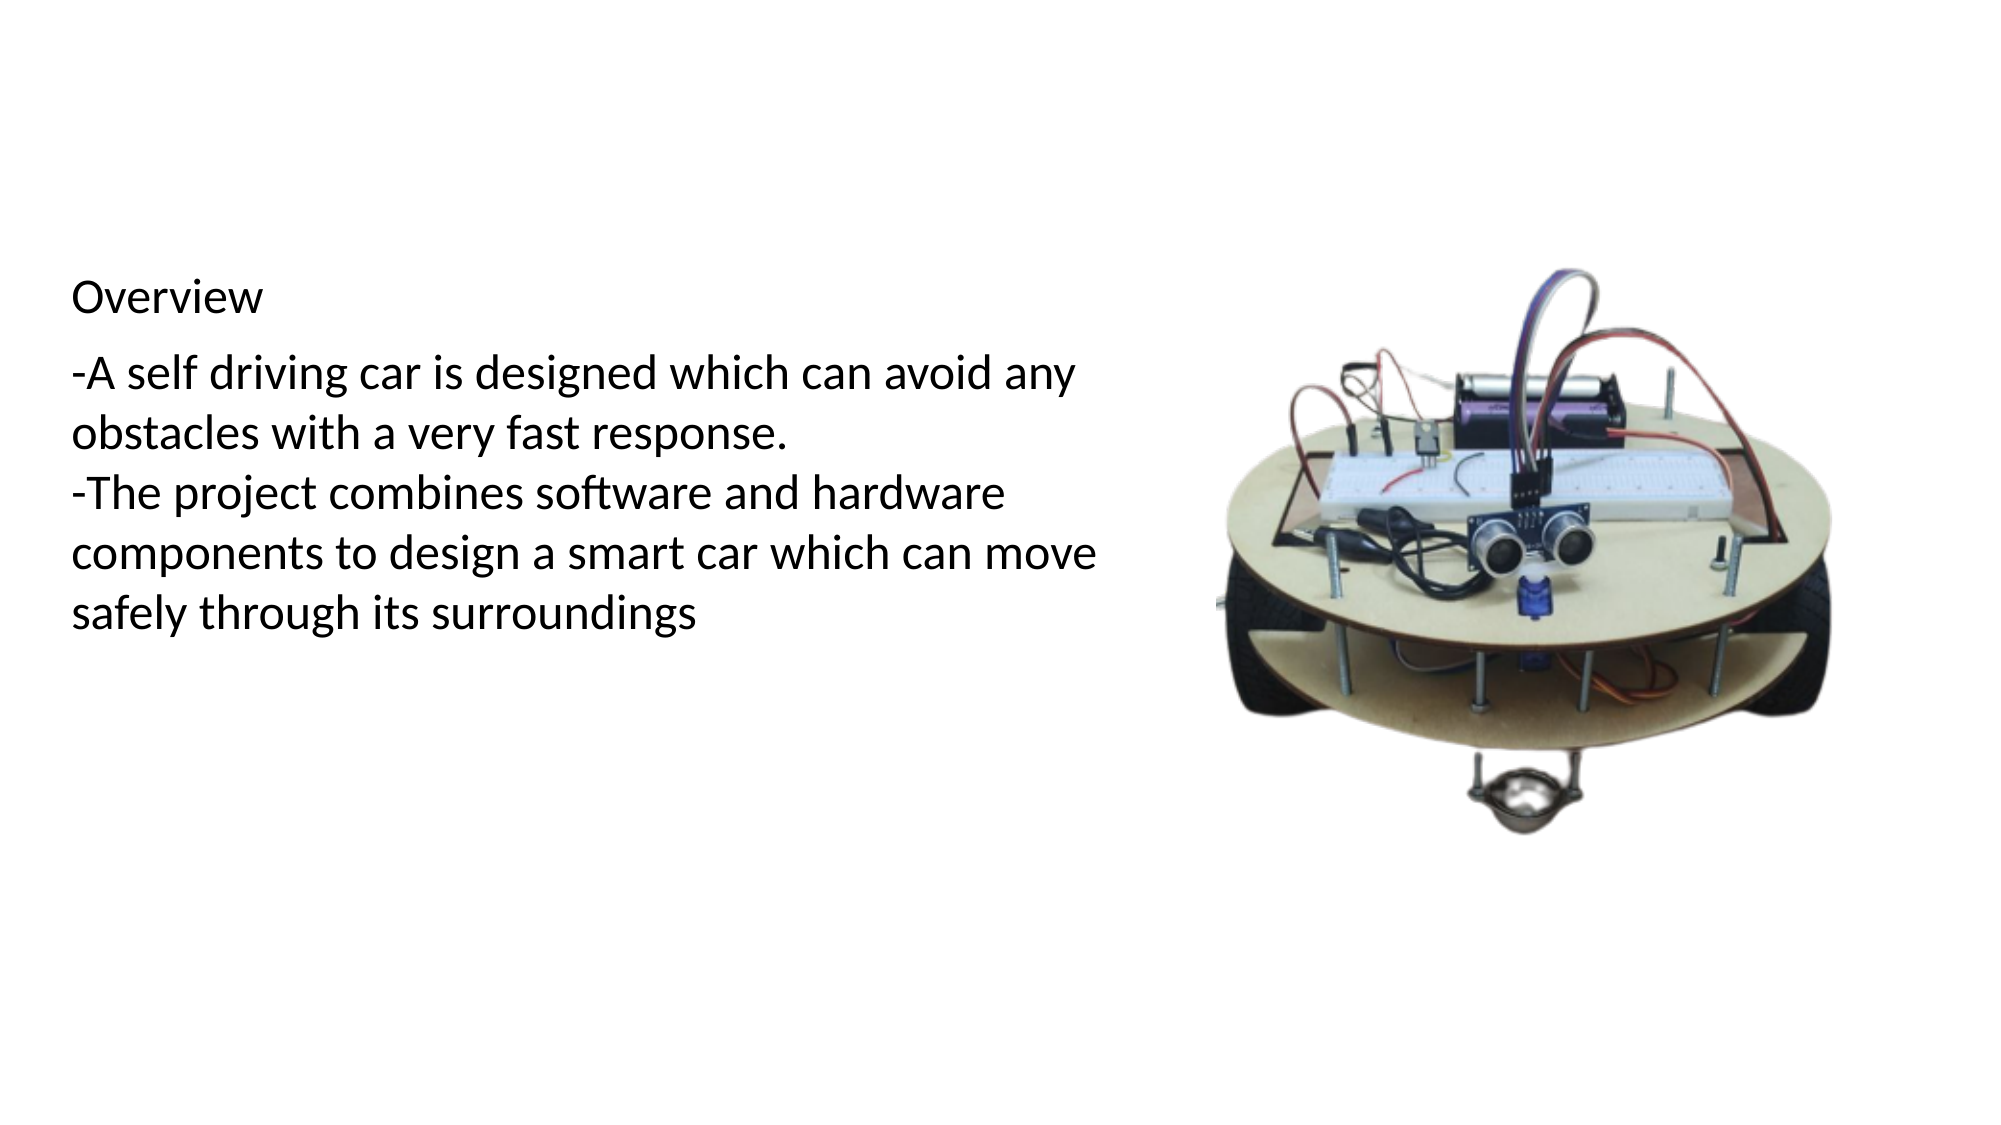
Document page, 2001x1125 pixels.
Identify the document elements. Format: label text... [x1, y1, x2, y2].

picture [1216, 92, 1859, 947]
text_box Overview [56, 255, 1000, 331]
text_box -A self driving car is designed which can avoid any obstacles with a very fast response. -The project combines software and hardware components to design a smart car which can move safely through its surroundings [56, 331, 1189, 707]
